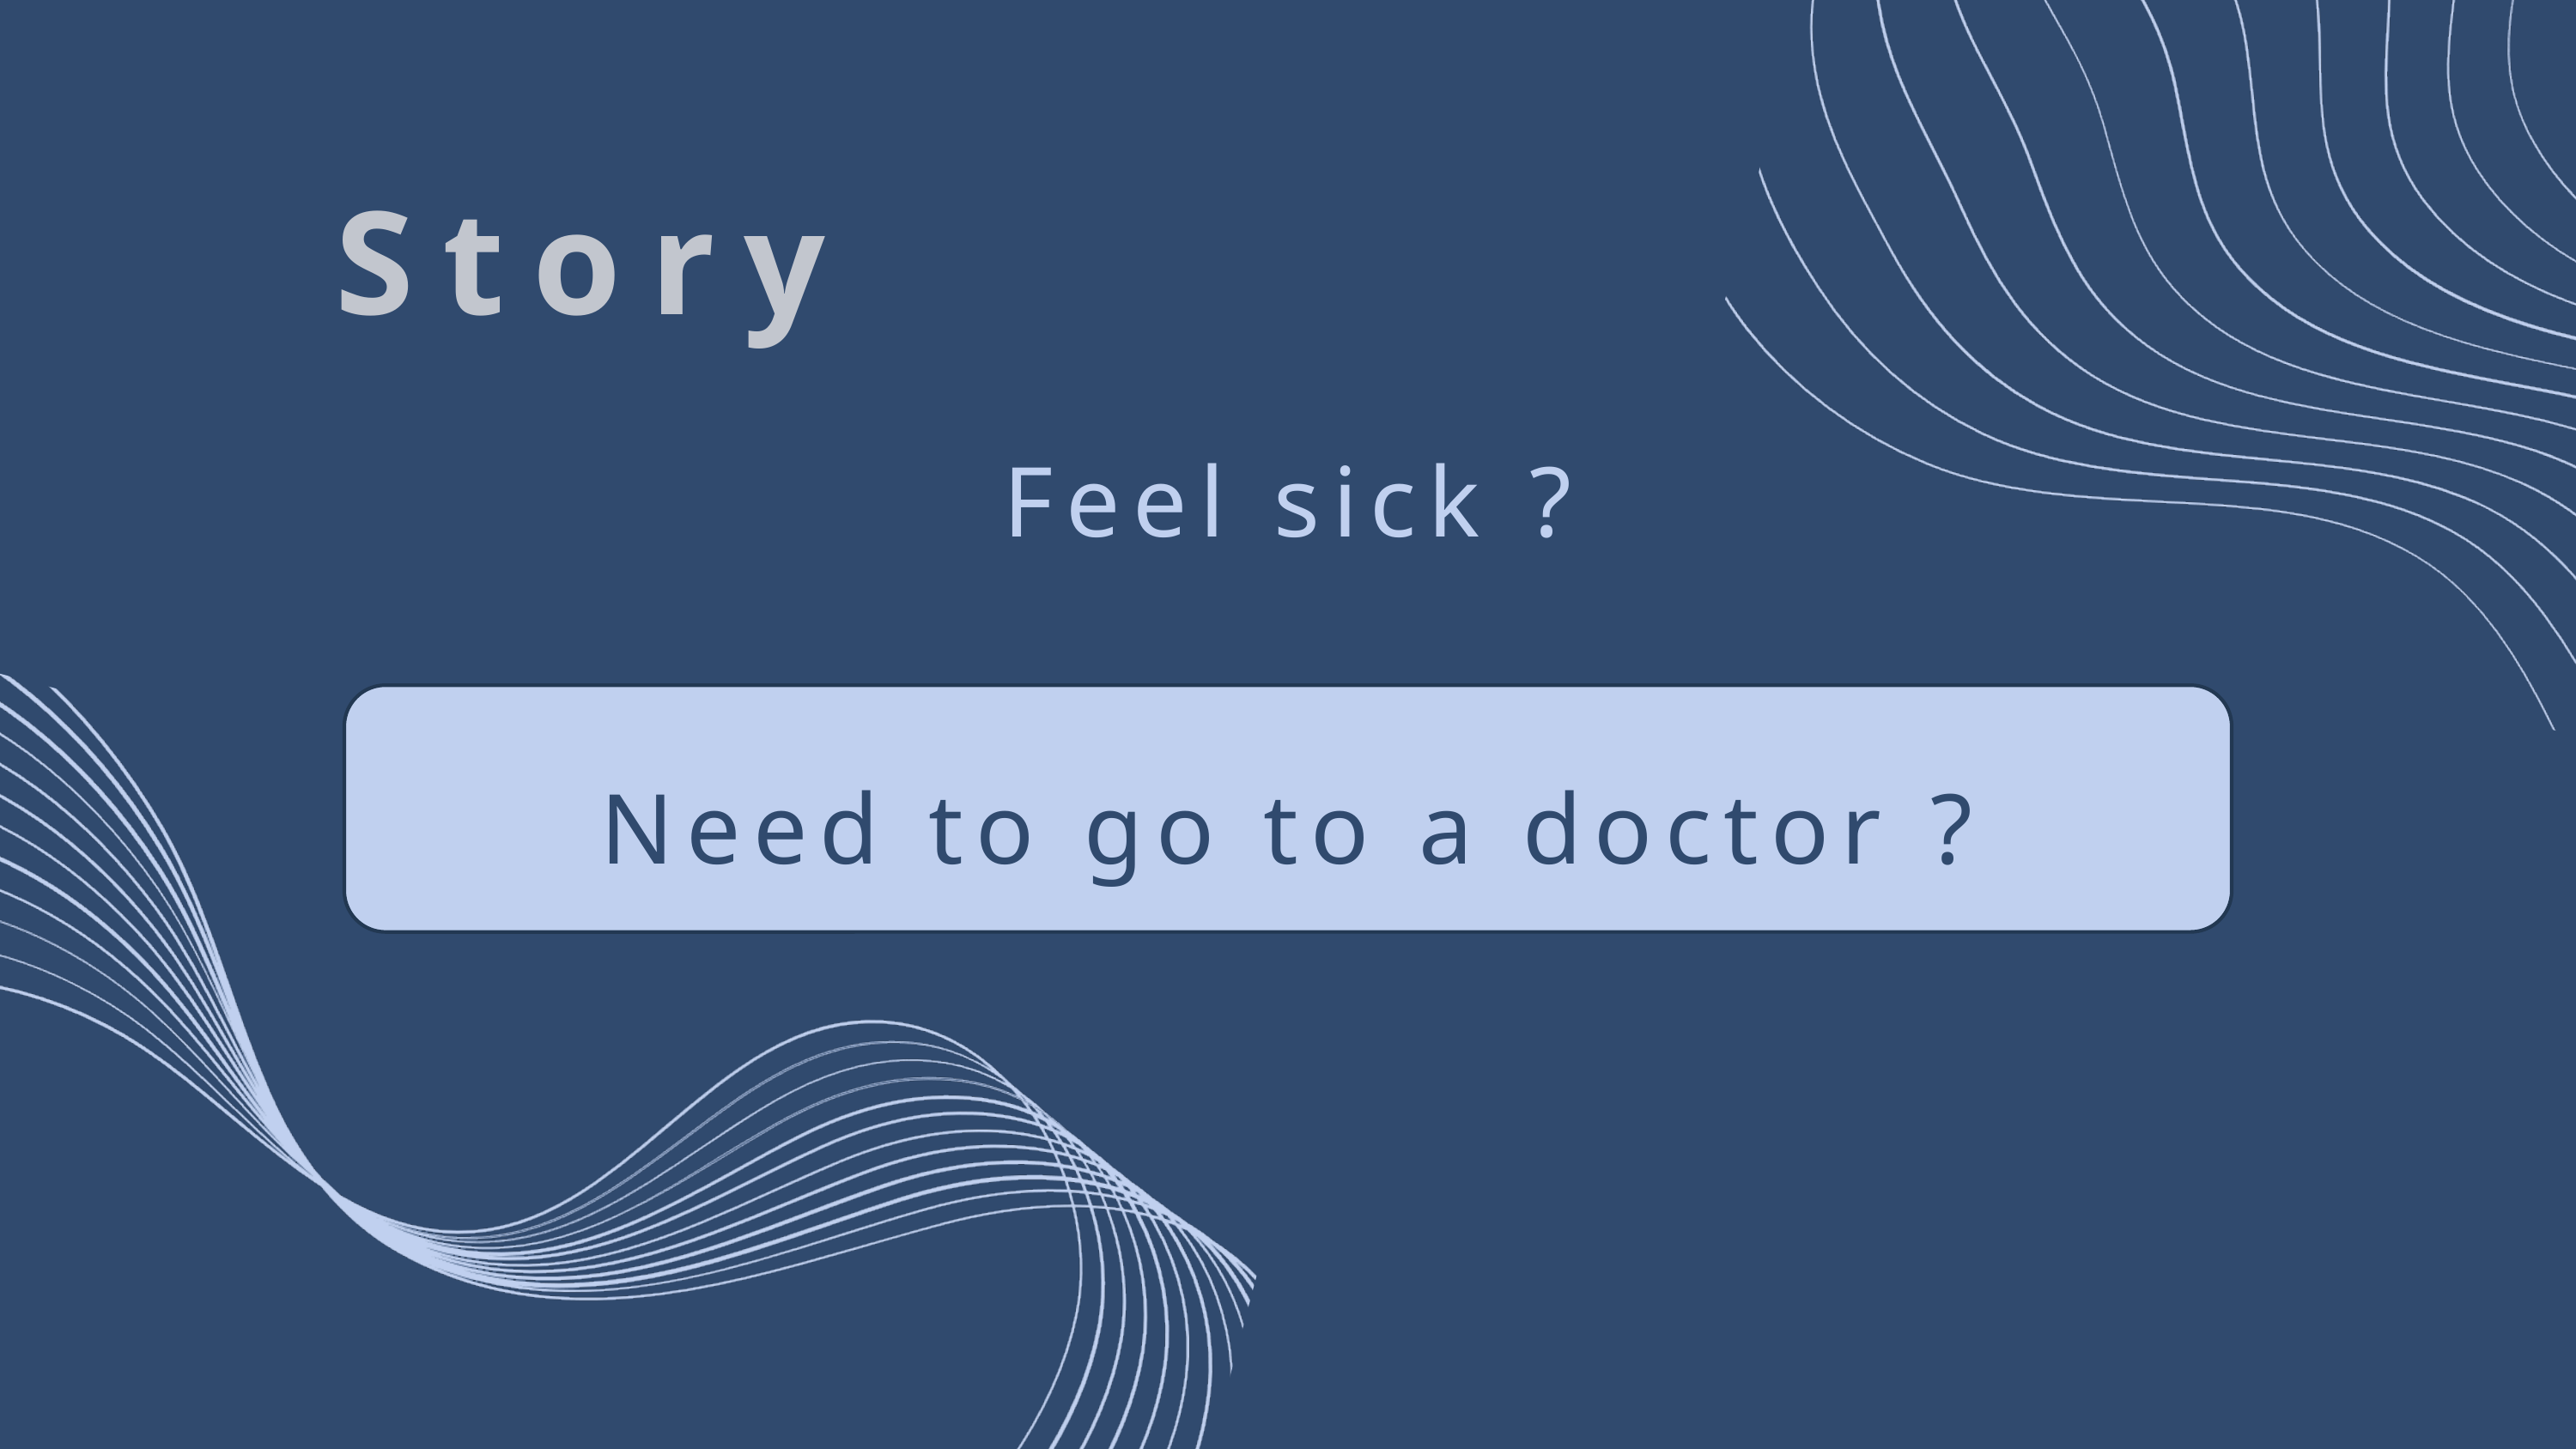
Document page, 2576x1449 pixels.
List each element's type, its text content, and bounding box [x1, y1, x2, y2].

text_box [1703, 0, 2576, 737]
text_box [0, 673, 1324, 1449]
text_box [342, 683, 2234, 934]
text_box Feel sick ? [343, 381, 2233, 556]
text_box Need to go to a doctor ? [514, 708, 2062, 883]
text_box Story [0, 0, 1303, 343]
